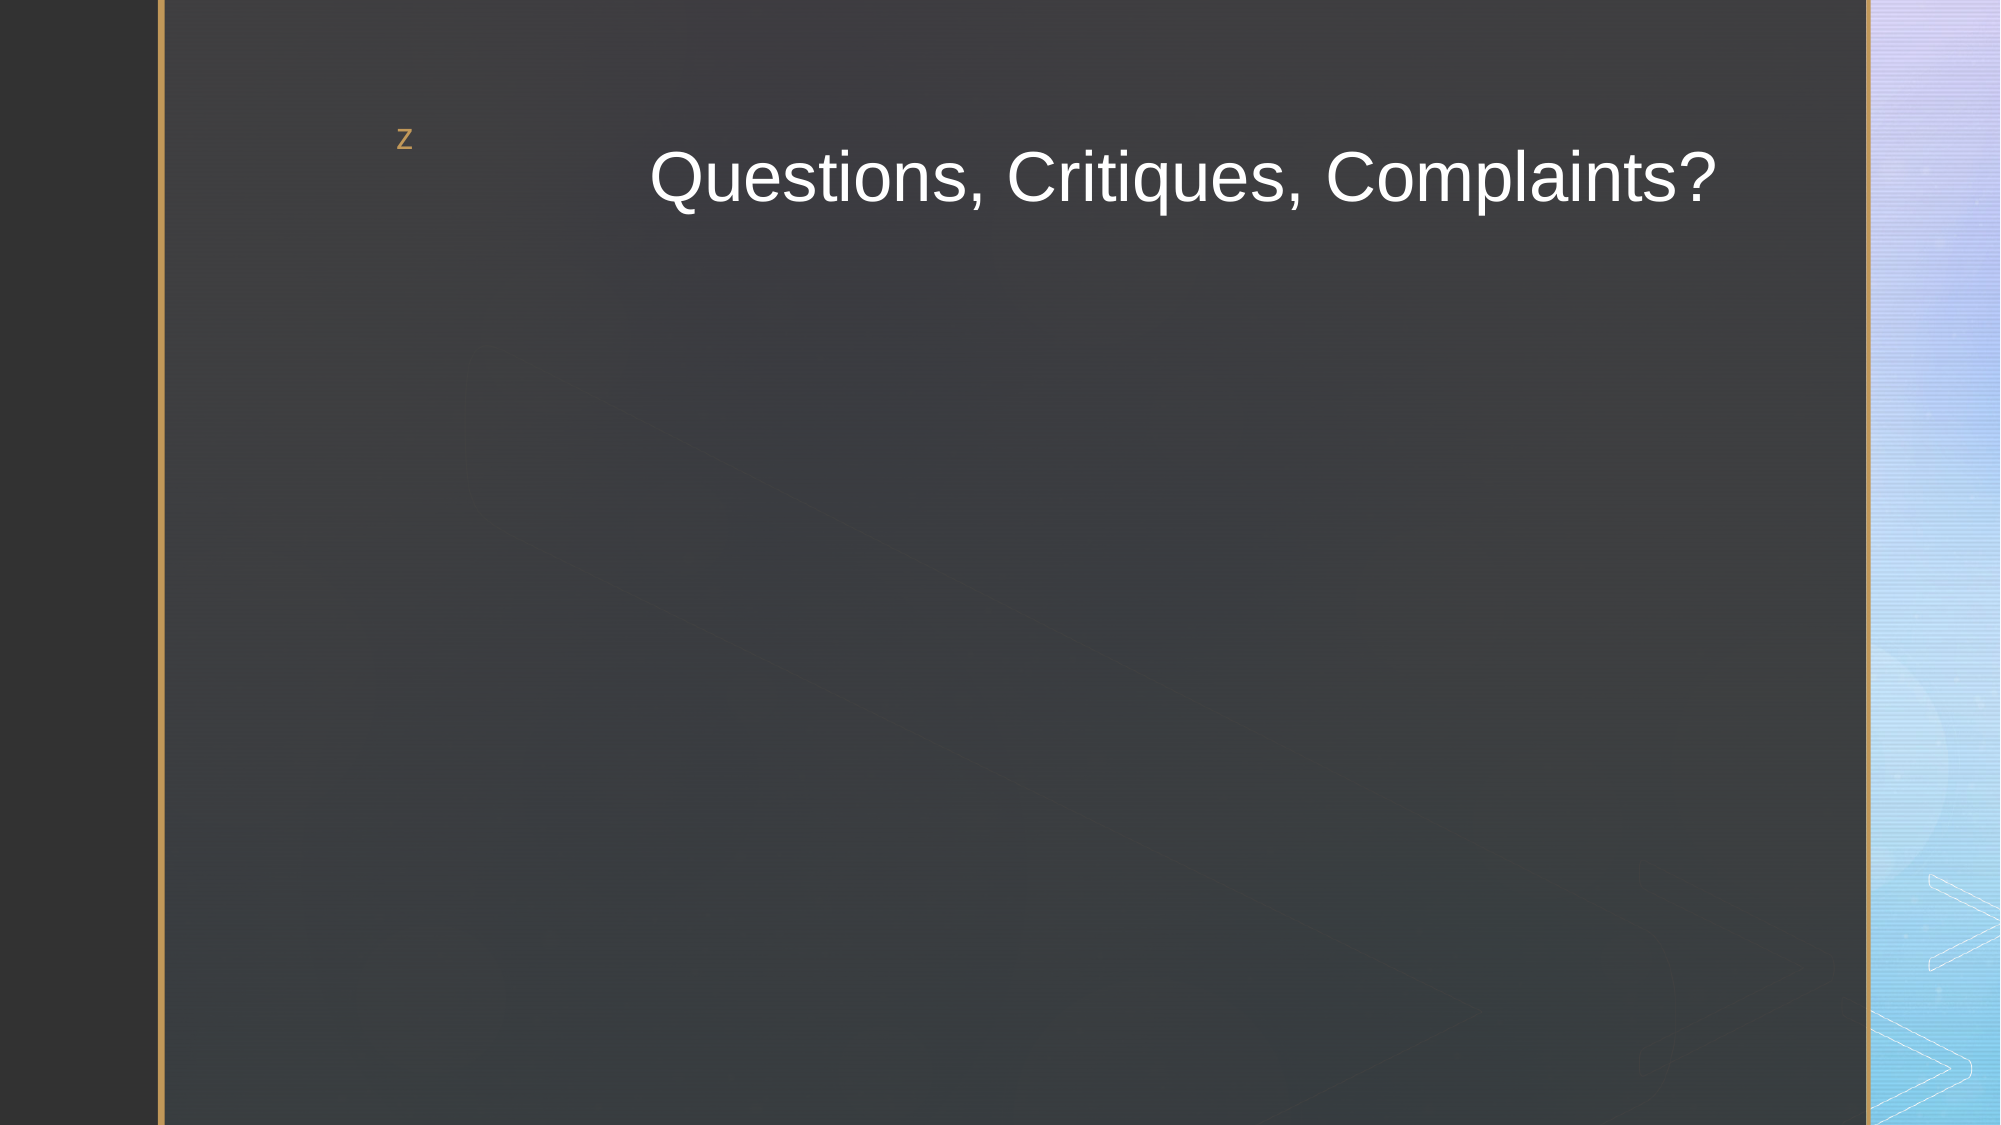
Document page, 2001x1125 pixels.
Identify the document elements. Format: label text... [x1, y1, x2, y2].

title Questions, Critiques, Complaints? [428, 132, 1734, 310]
picture [1871, 0, 2001, 1125]
